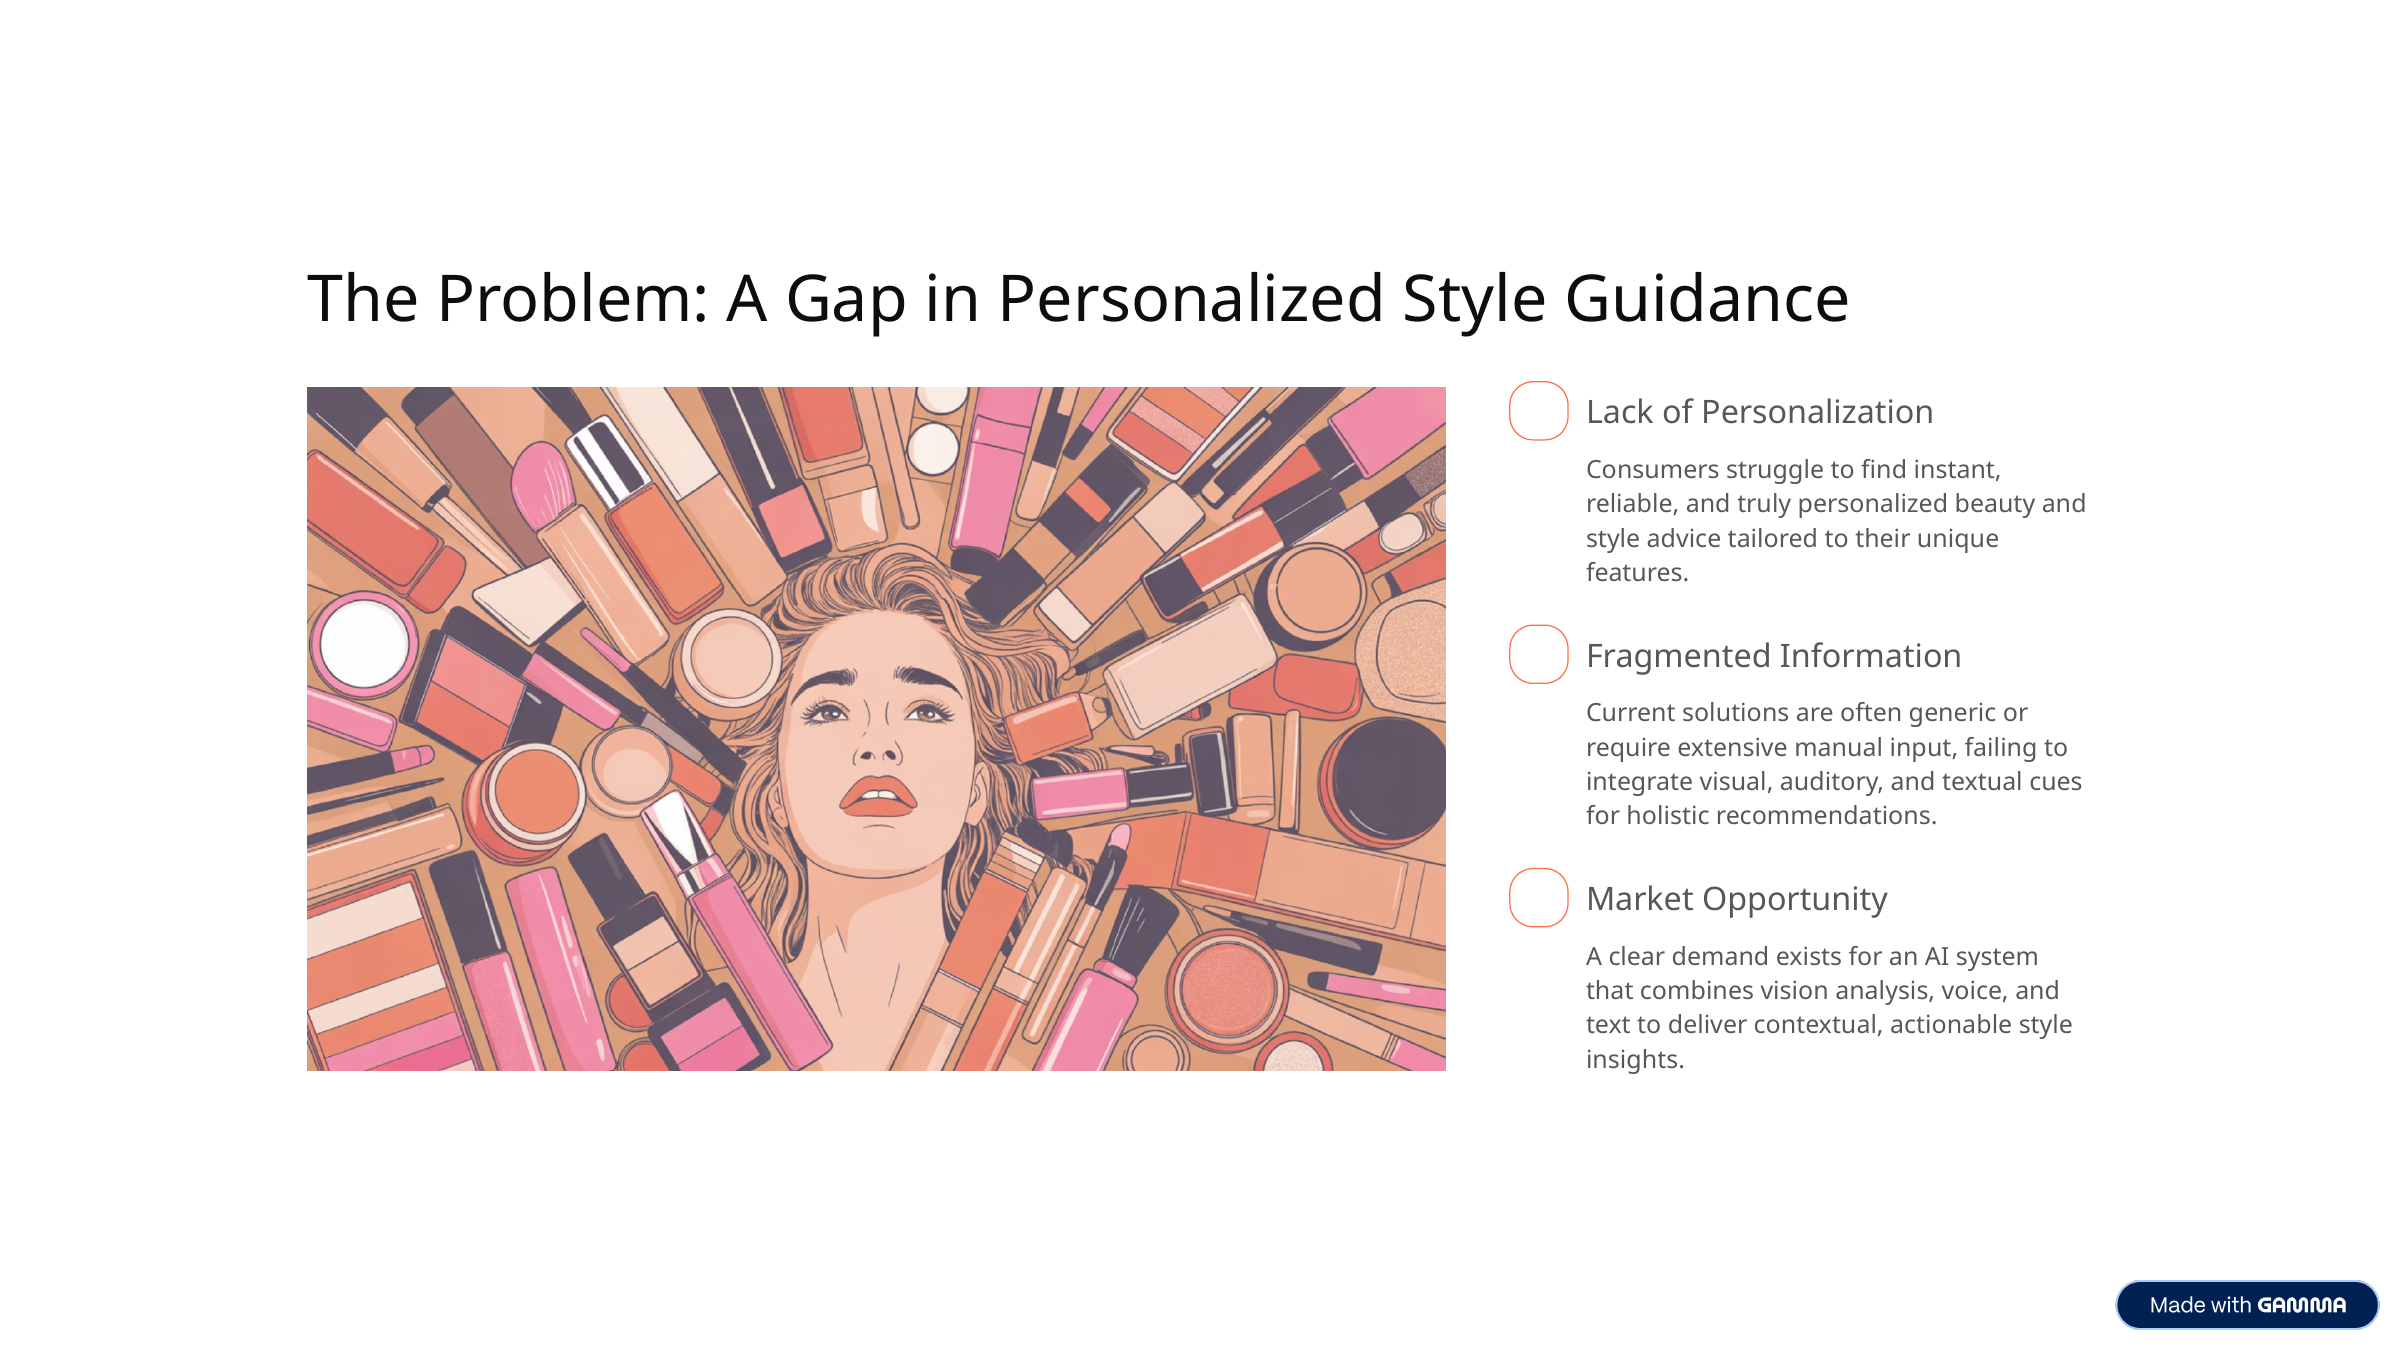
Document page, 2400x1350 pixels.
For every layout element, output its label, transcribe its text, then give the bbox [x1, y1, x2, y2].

text_box Current solutions are often generic or require extensive manual input, failing to integrate visual, auditory, and textual cues for holistic recommendations. [1586, 692, 2094, 833]
picture [307, 387, 1446, 1071]
text_box Market Opportunity [1585, 877, 1910, 918]
text_box Consumers struggle to find instant, reliable, and truly personalized beauty and style advice tailored to their unique features. [1586, 448, 2094, 590]
picture [2106, 1271, 2389, 1339]
text_box Lack of Personalization [1586, 390, 1942, 431]
text_box The Problem: A Gap in Personalized Style Guidance [307, 253, 1885, 335]
text_box [1509, 381, 1569, 440]
text_box A clear demand exists for an AI system that combines vision analysis, voice, and text to deliver contextual, actionable style insights. [1586, 935, 2094, 1076]
text_box Fragmented Information [1585, 633, 1953, 675]
text_box [1509, 868, 1569, 927]
text_box [1509, 625, 1569, 684]
